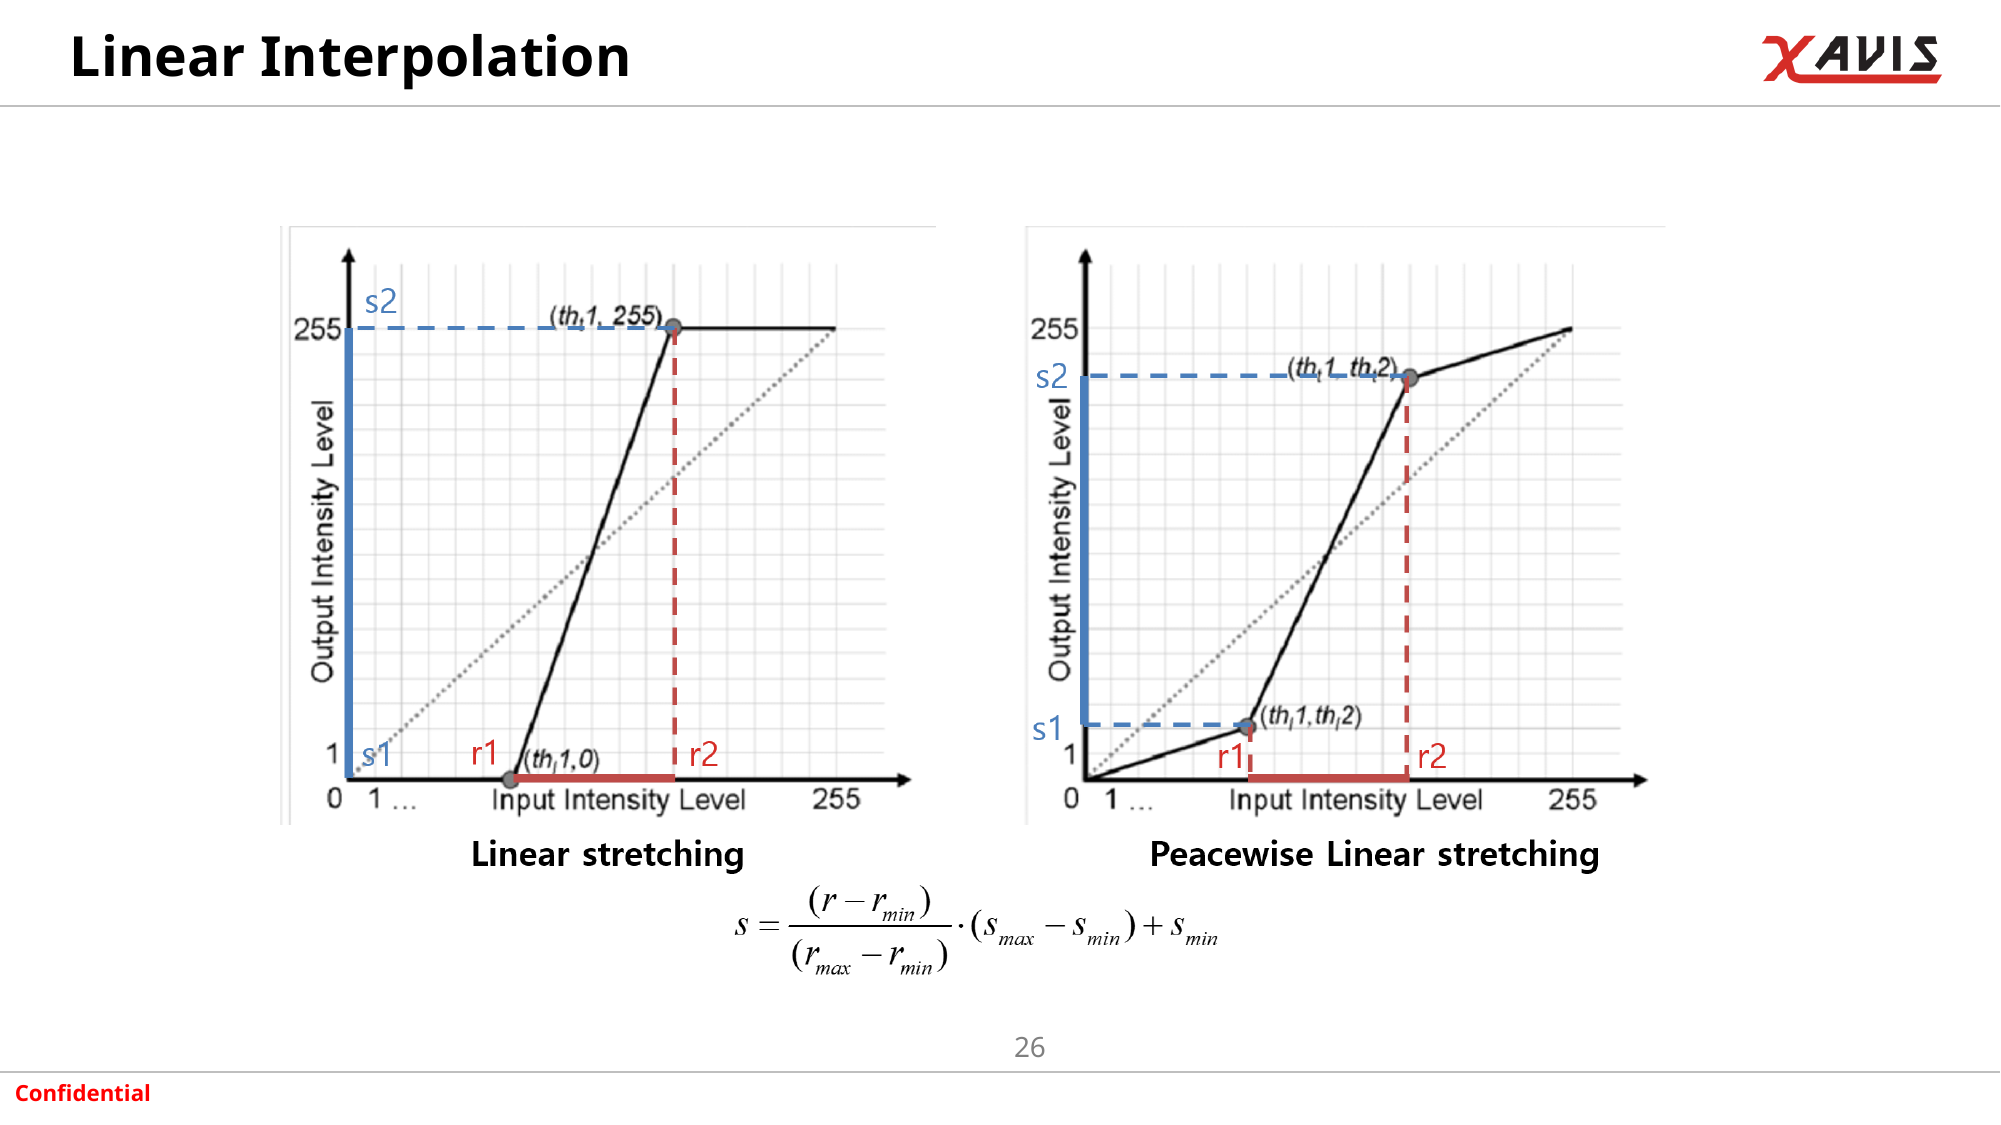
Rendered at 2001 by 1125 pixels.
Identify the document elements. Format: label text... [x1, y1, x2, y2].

title Linear Interpolation [55, 23, 1270, 85]
picture [150, 128, 1708, 979]
picture [1756, 26, 1946, 89]
